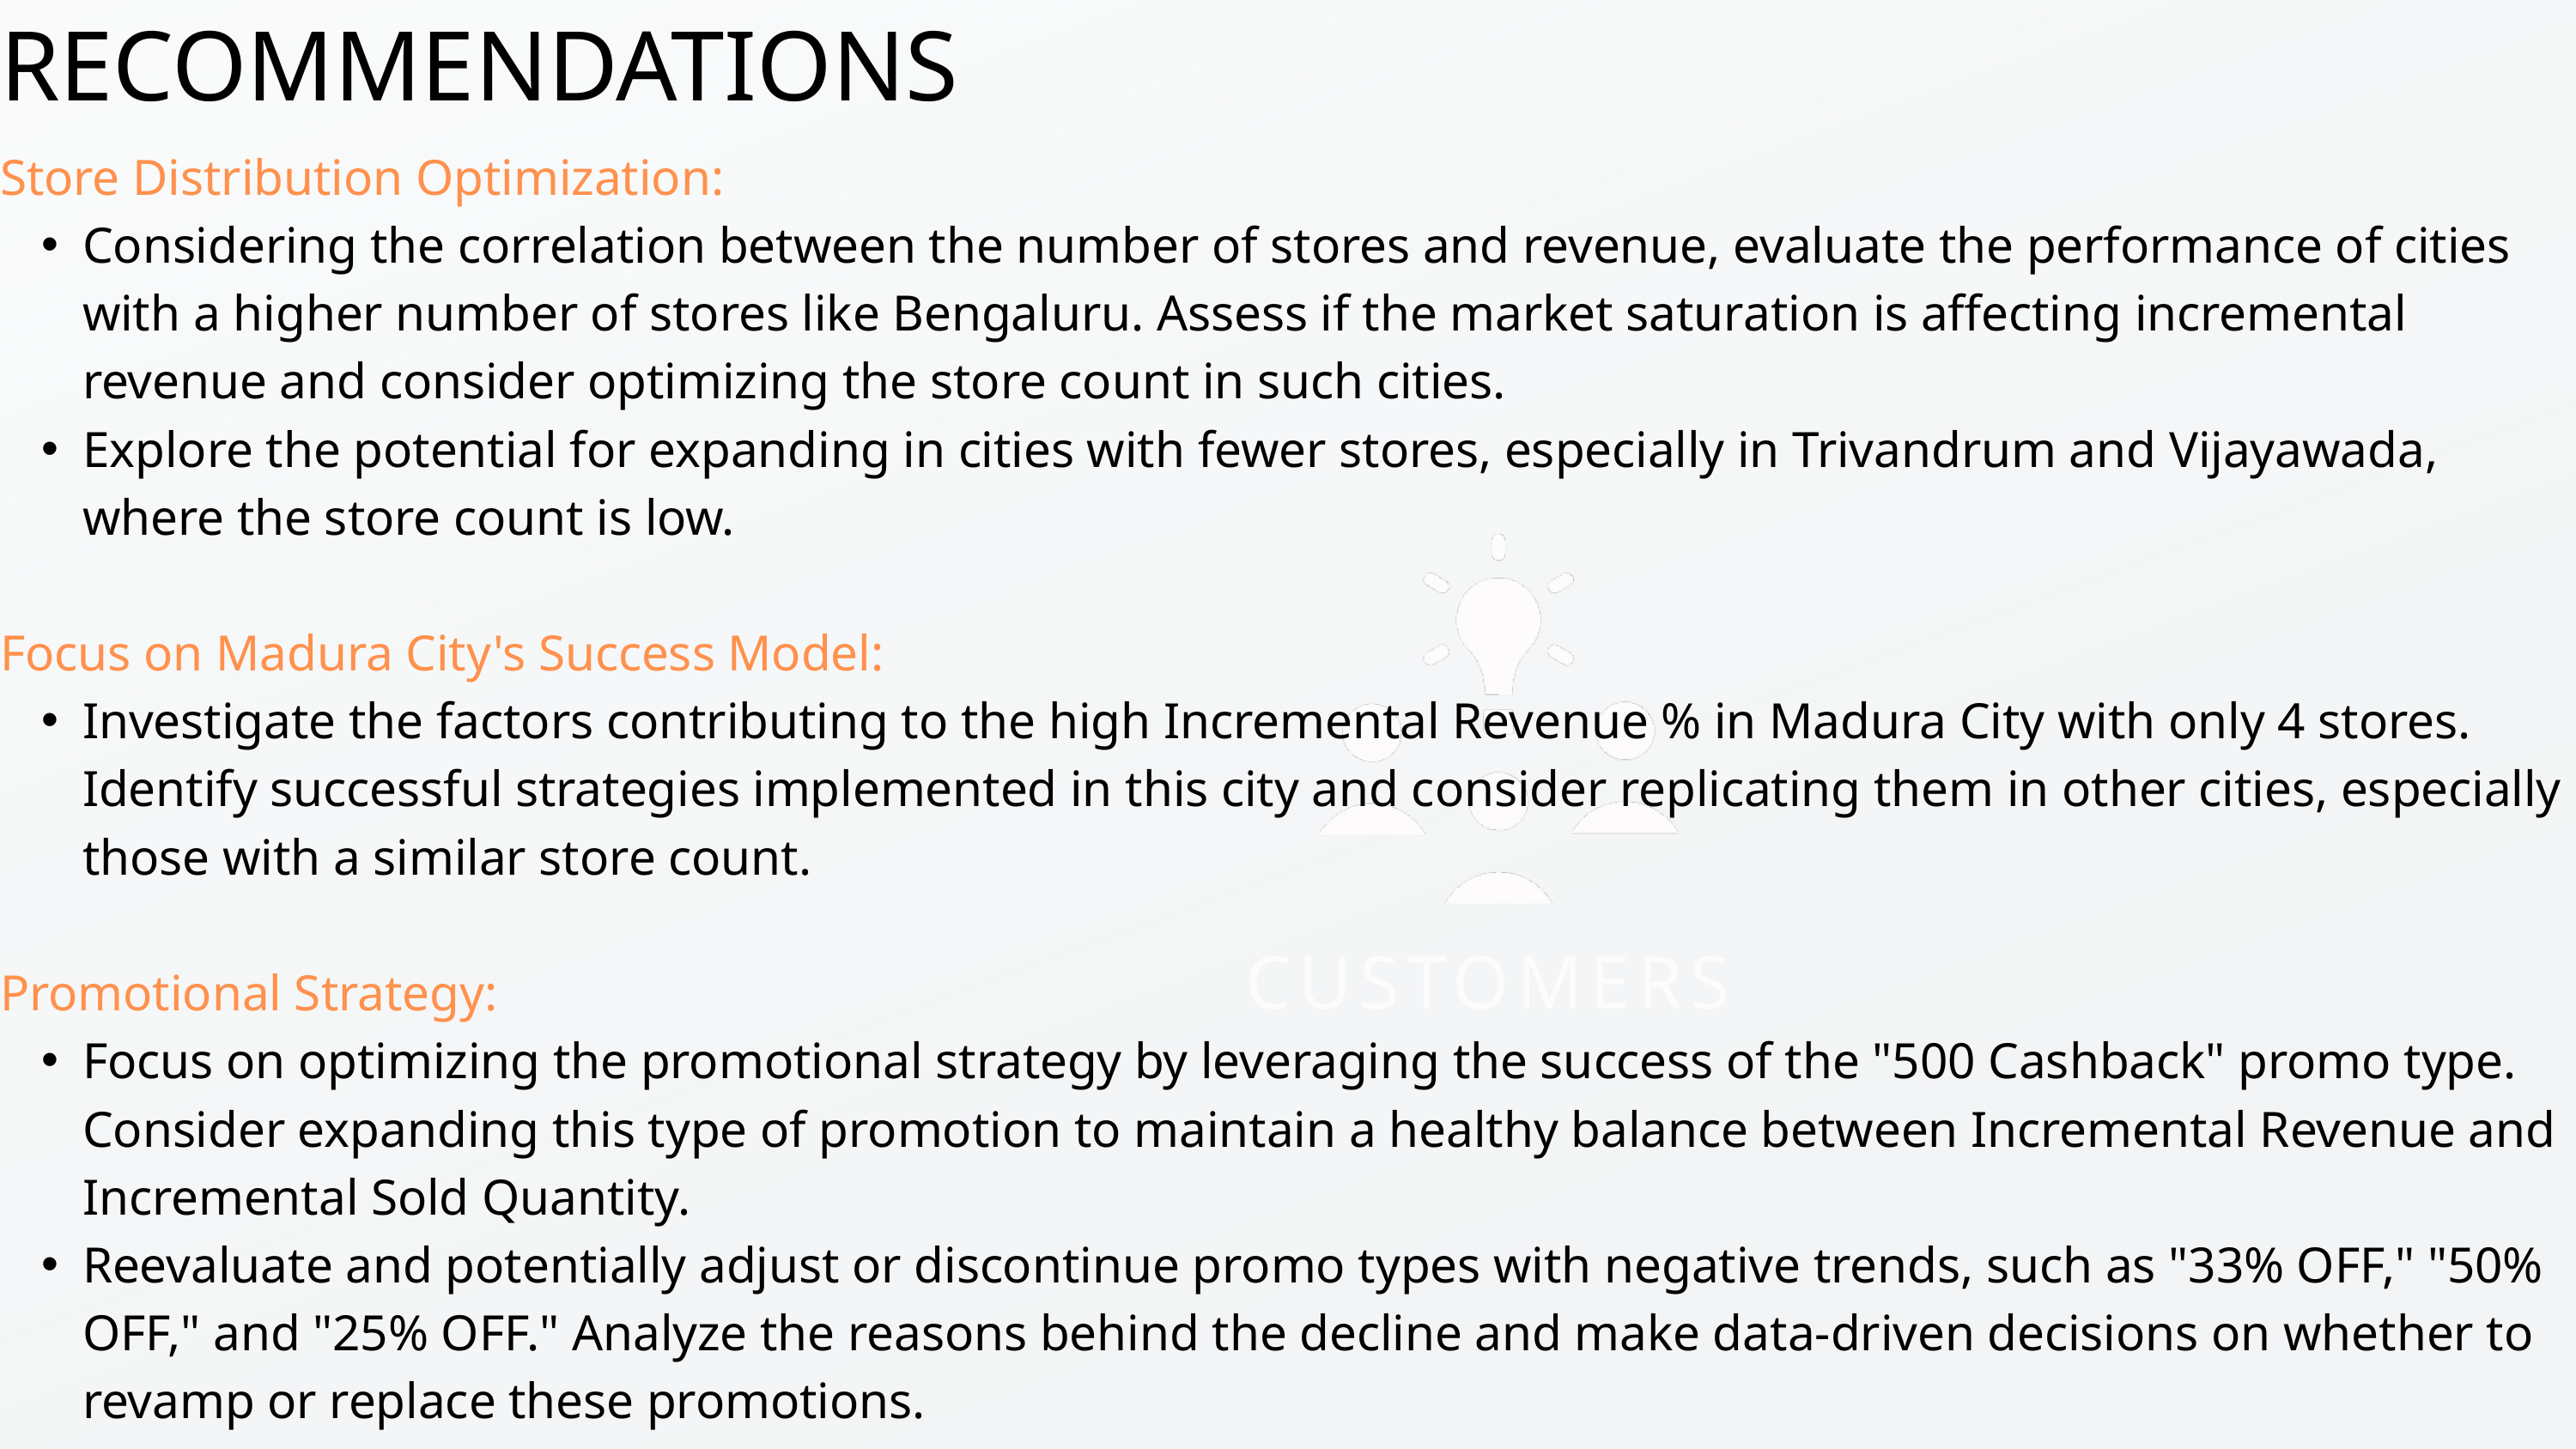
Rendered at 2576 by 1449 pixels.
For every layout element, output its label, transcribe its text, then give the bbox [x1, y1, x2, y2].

text_box Store Distribution Optimization: Considering the correlation between the number of stores and revenue, evaluate the performance of cities with a higher number of stores like Bengaluru. Assess if the market saturation is affecting incremental revenue and consider optimizing the store count in such cities. Explore the potential for expanding in cities with fewer stores, especially in Trivandrum and Vijayawada, where the store count is low. Focus on Madura City's Success Model: Investigate the factors contributing to the high Incremental Revenue % in Madura City with only 4 stores. Identify successful strategies implemented in this city and consider replicating them in other cities, especially those with a similar store count. Promotional Strategy: Focus on optimizing the promotional strategy by leveraging the success of the "500 Cashback" promo type. Consider expanding this type of promotion to maintain a healthy balance between Incremental Revenue and Incremental Sold Quantity. Reevaluate and potentially adjust or discontinue promo types with negative trends, such as "33% OFF," "50% OFF," and "25% OFF." Analyze the reasons behind the decline and make data-driven decisions on whether to revamp or replace these promotions. [0, 136, 2576, 1449]
text_box RECOMMENDATIONS [0, 0, 1809, 120]
text_box [0, 0, 2576, 136]
